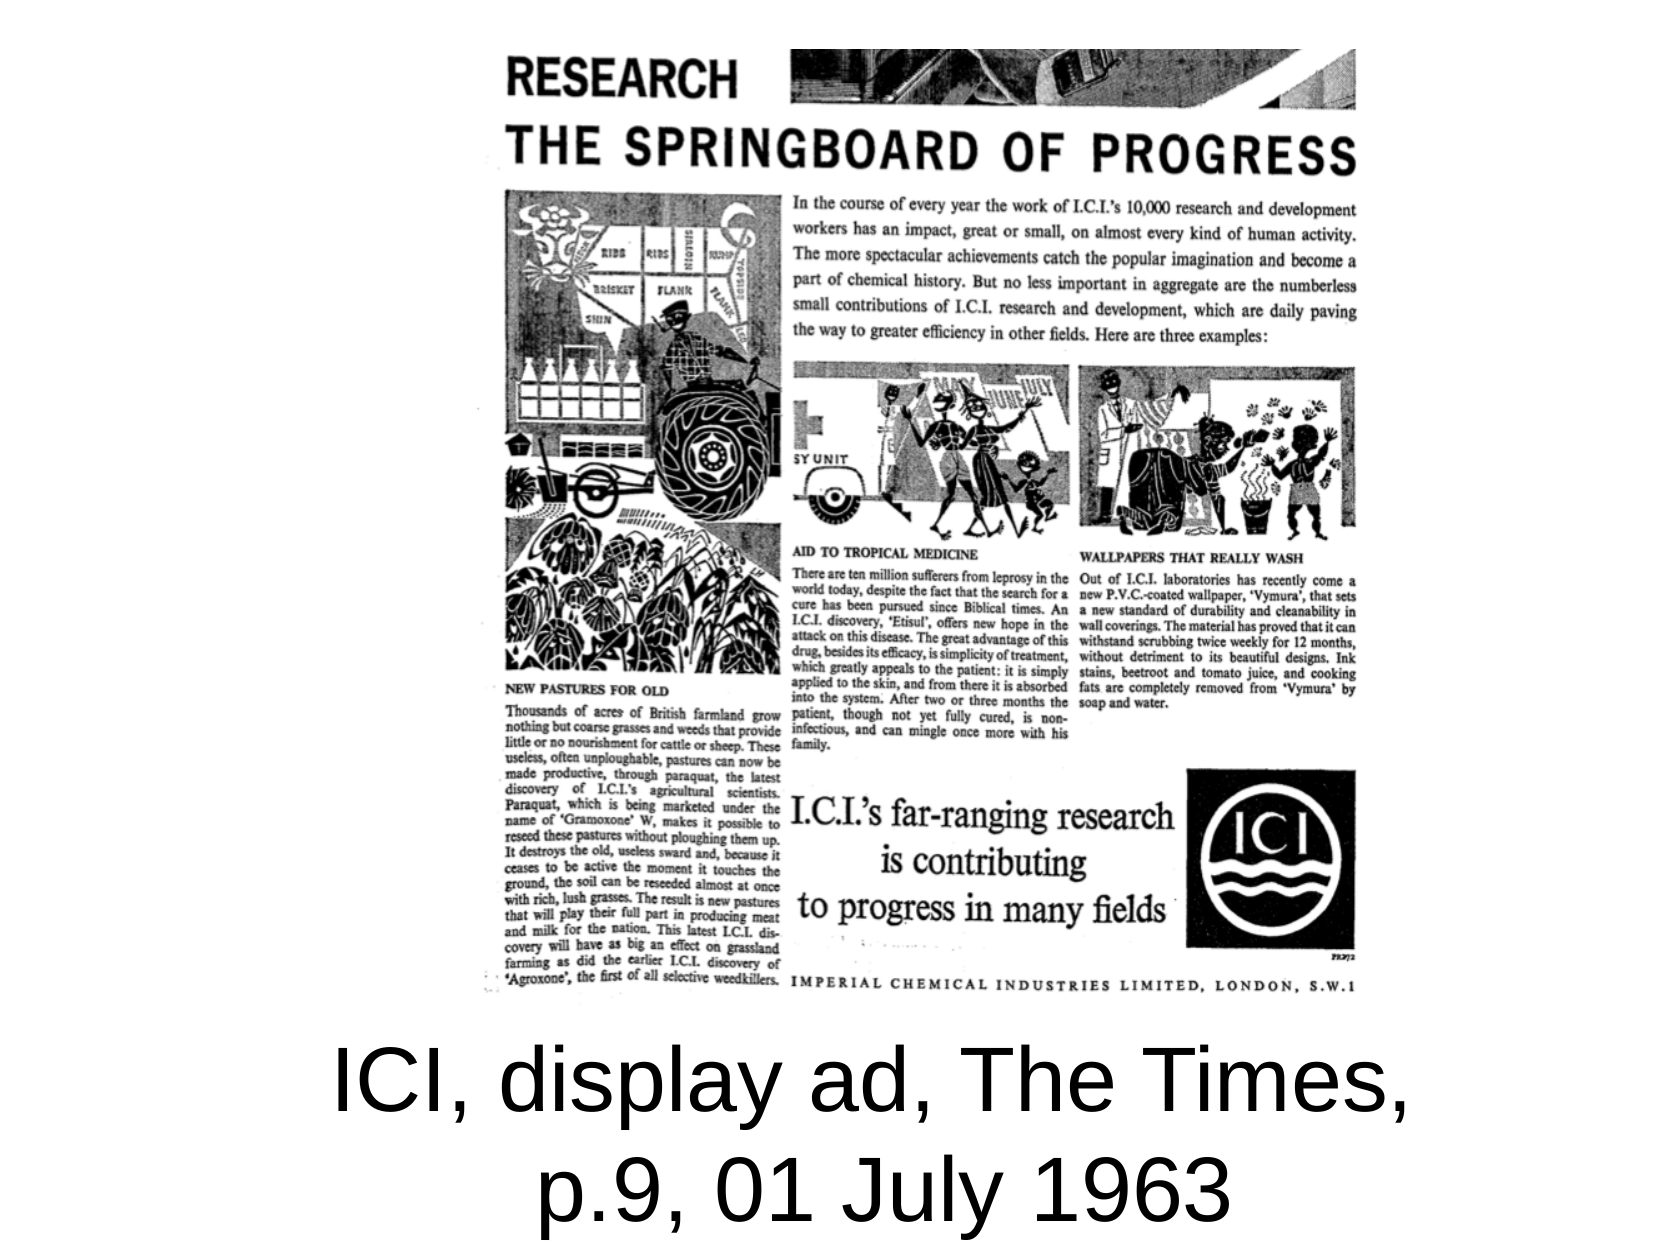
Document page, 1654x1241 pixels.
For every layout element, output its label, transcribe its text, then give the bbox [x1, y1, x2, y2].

picture [462, 49, 1383, 1010]
text_box ICI, display ad, The Times, p.9, 01 July 1963 [316, 1027, 1430, 1233]
